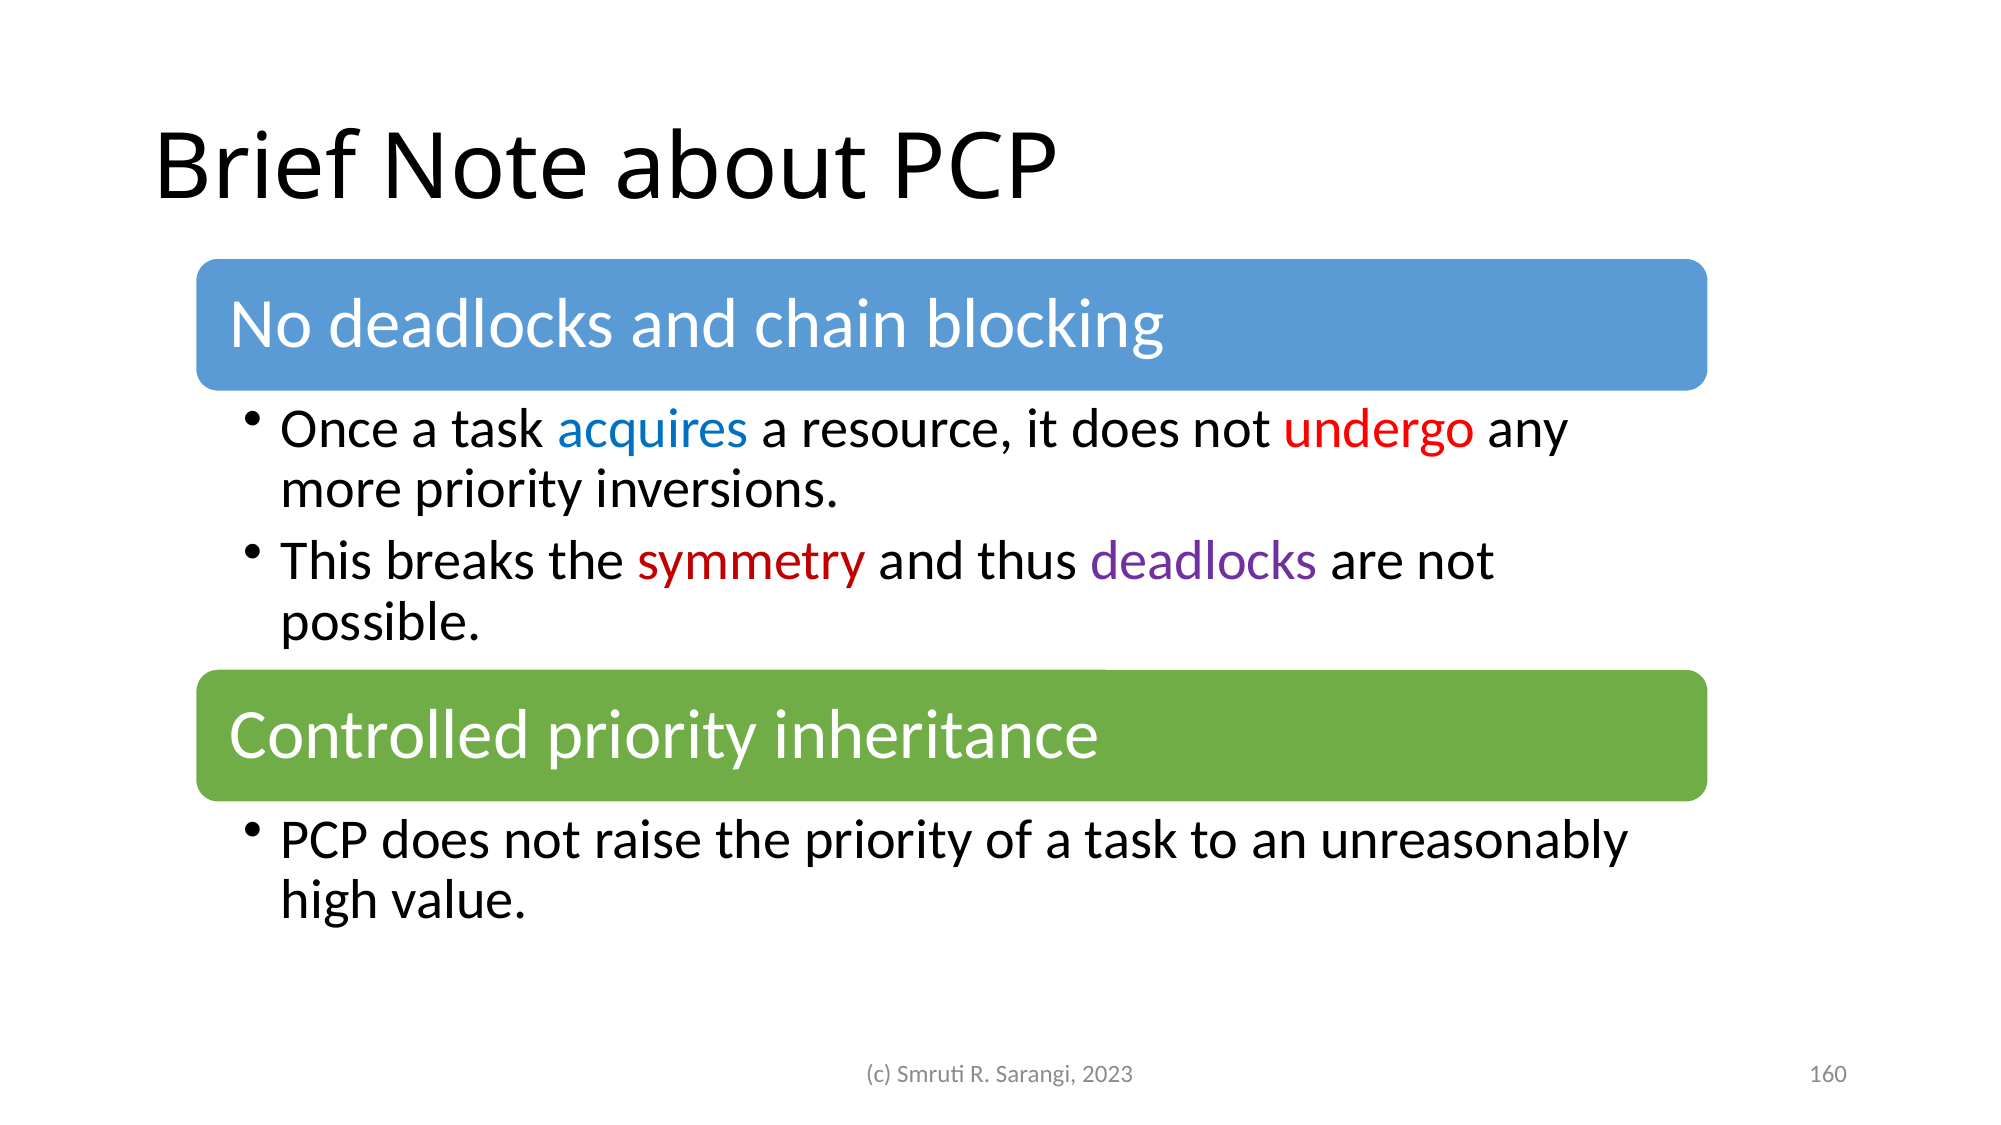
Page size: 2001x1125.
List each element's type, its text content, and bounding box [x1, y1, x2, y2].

title Brief Note about PCP [137, 59, 1863, 278]
slide_number 160 [1412, 1042, 1863, 1103]
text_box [195, 253, 1709, 946]
footer (c) Smruti R. Sarangi, 2023 [662, 1042, 1338, 1103]
